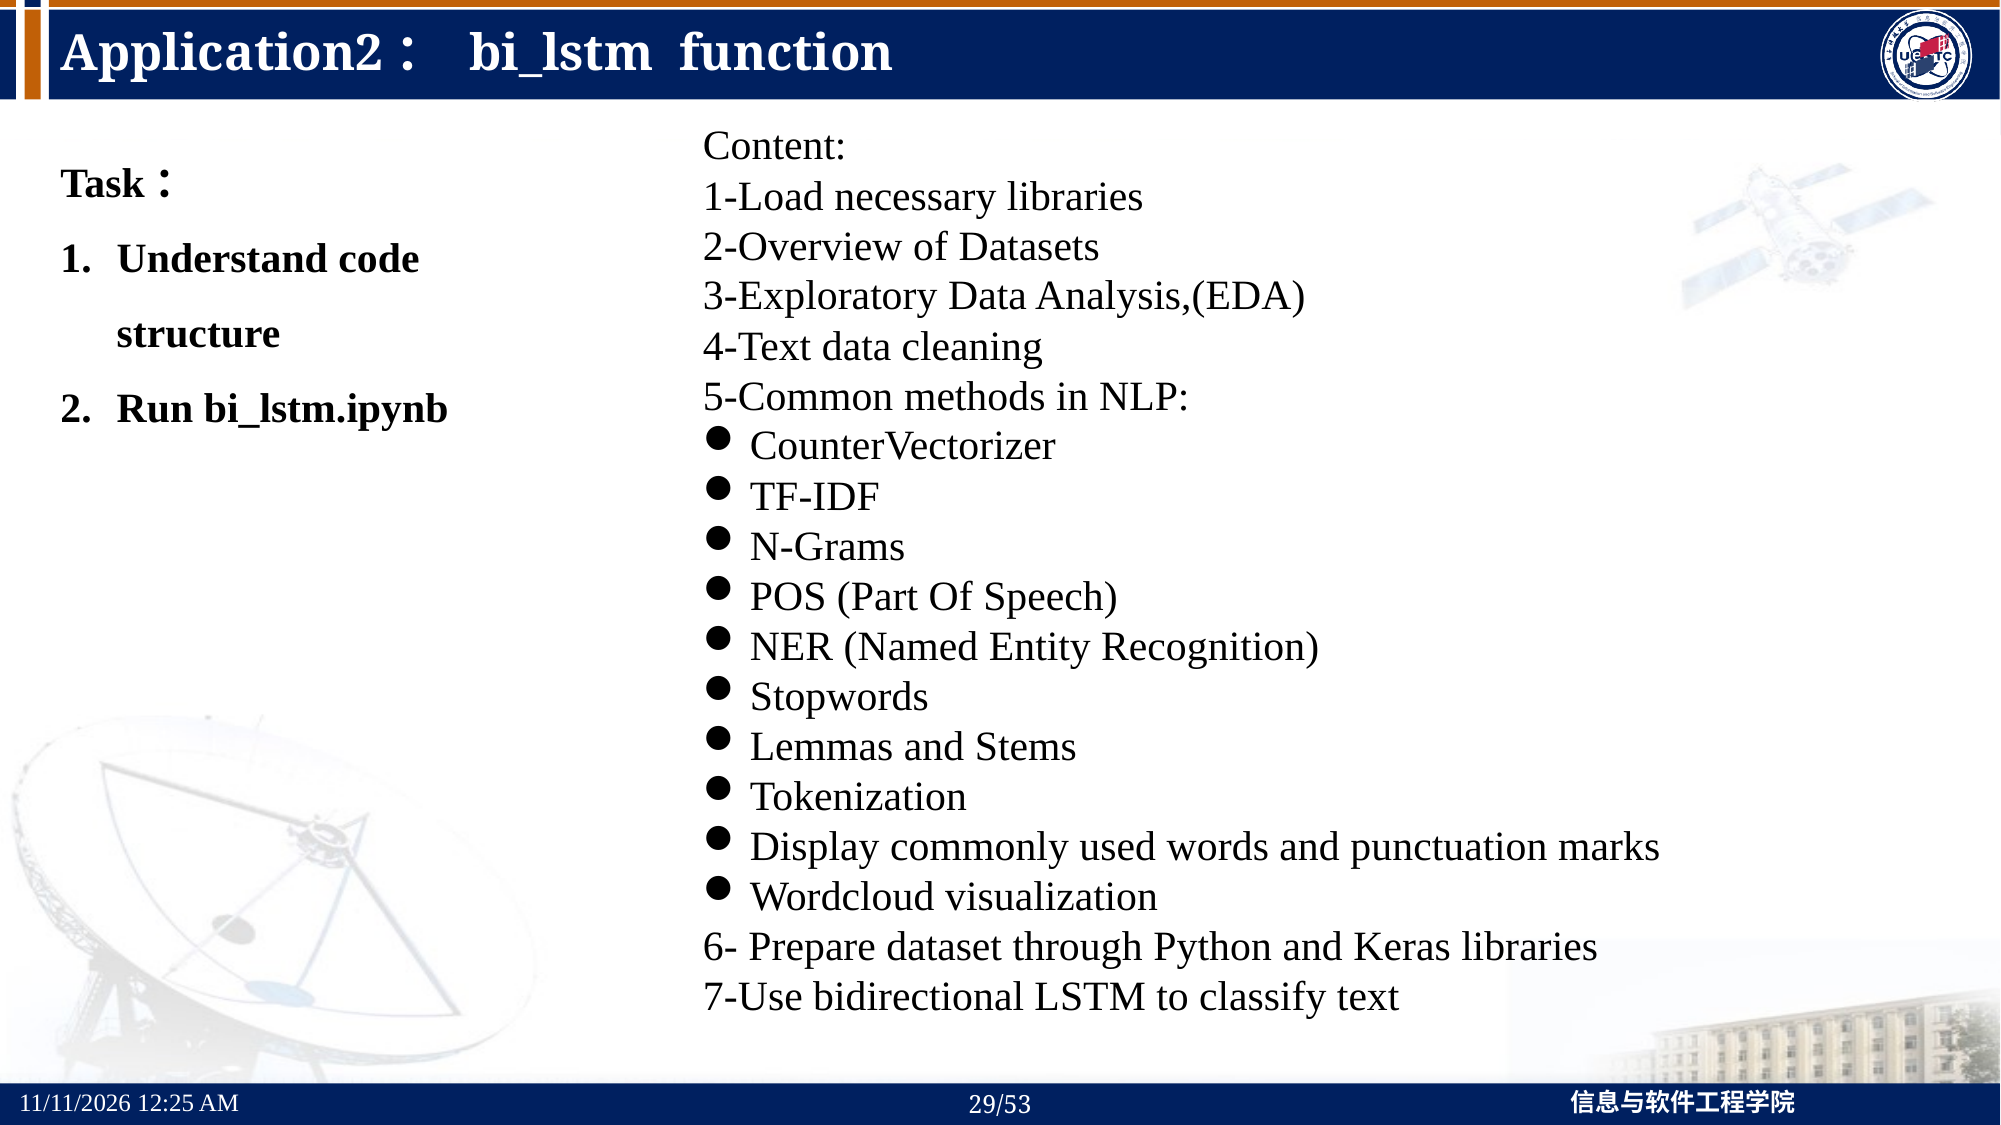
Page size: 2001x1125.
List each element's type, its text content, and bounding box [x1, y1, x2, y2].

title Application2： bi_lstm function [45, 9, 1820, 100]
text_box Content: 1-Load necessary libraries 2-Overview of Datasets 3-Exploratory Data Analysis,(EDA) 4-Text data cleaning 5-Common methods in NLP: CounterVectorizer TF-IDF N-Grams POS (Part Of Speech) NER (Named Entity Recognition) Stopwords Lemmas and Stems Tokenization Display commonly used words and punctuation marks Wordcloud visualization 6- Prepare dataset through Python and Keras libraries 7-Use bidirectional LSTM to classify text [688, 110, 1895, 1026]
picture [0, 0, 2001, 1125]
text_box Task： Understand code structure Run bi_lstm.ipynb [45, 123, 597, 439]
picture [1880, 9, 1977, 102]
